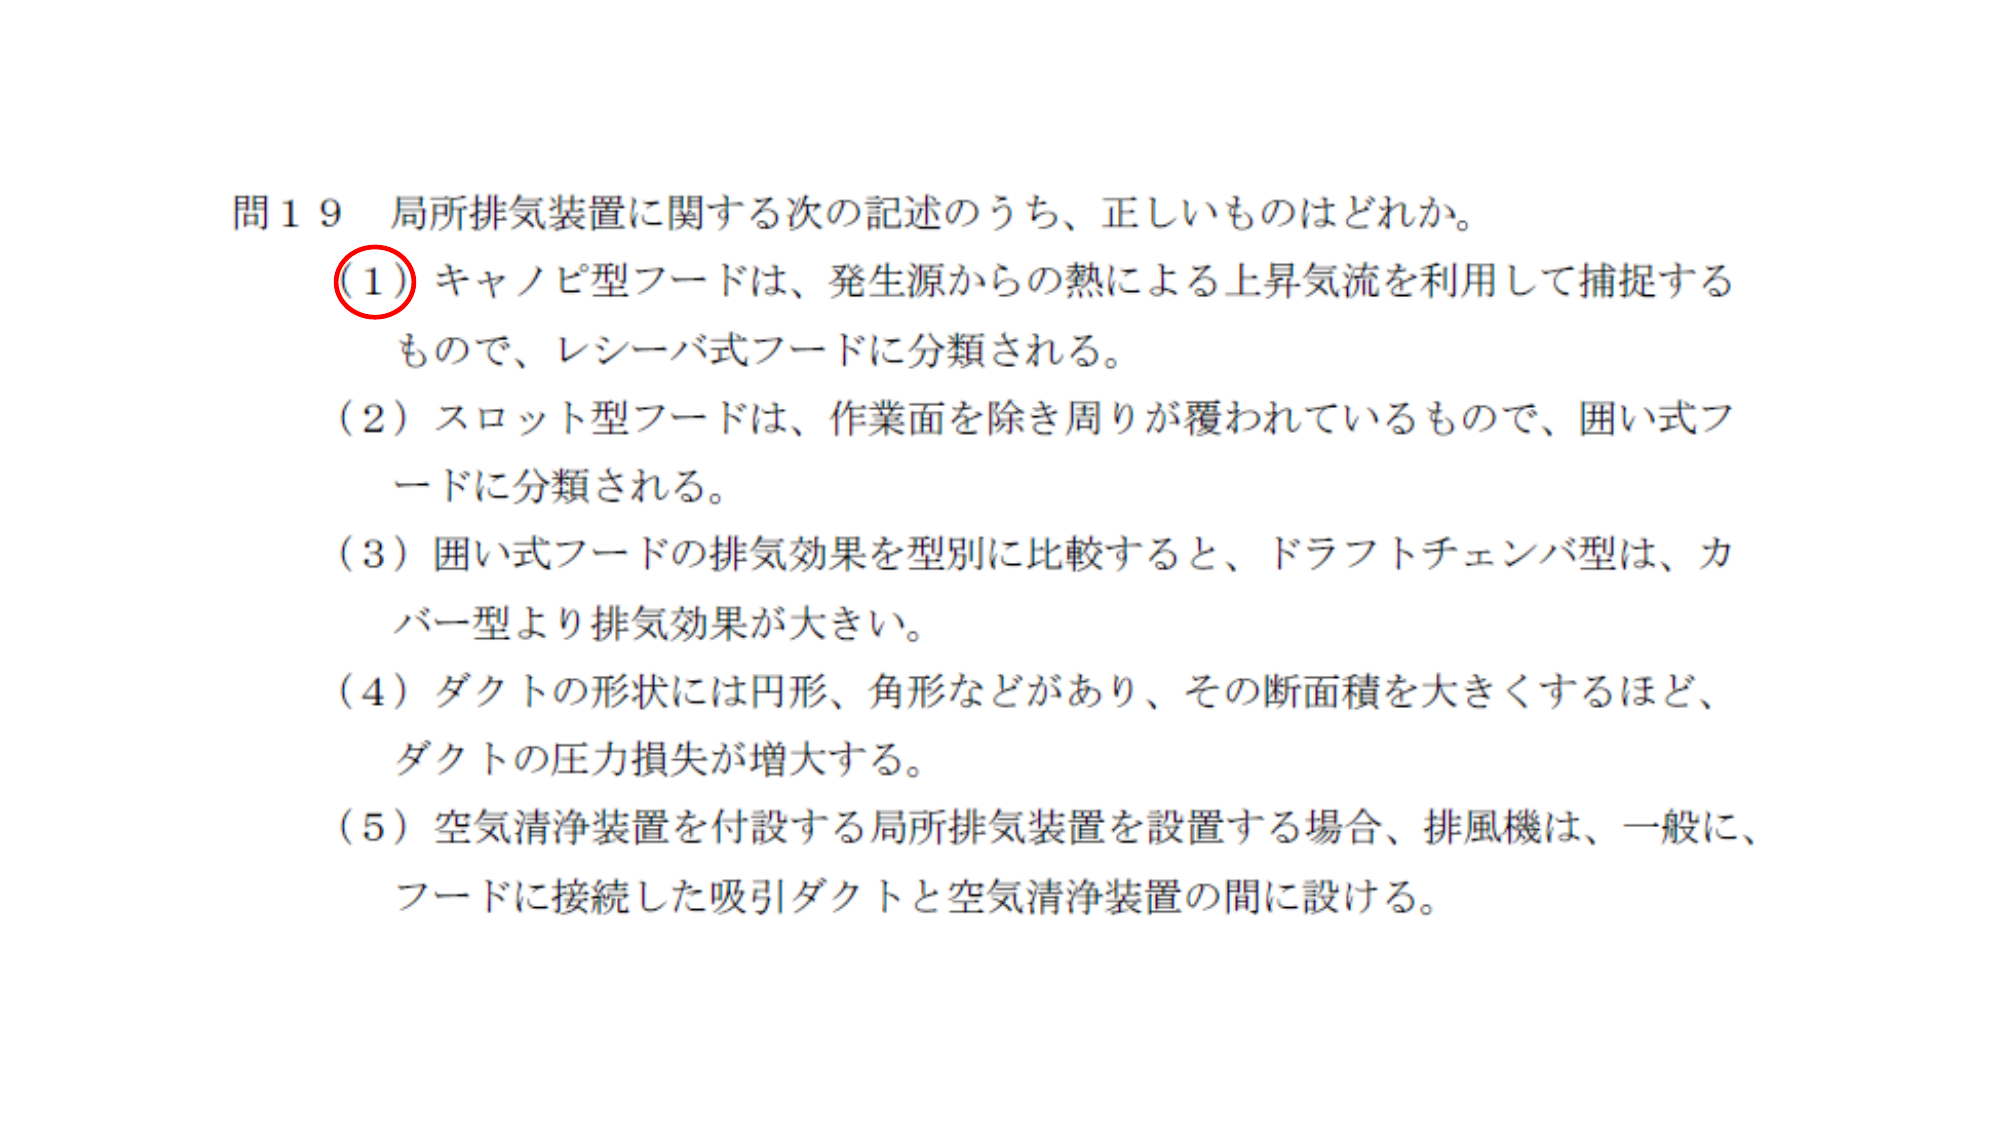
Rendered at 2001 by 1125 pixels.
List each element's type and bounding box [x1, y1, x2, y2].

picture [226, 180, 1774, 944]
